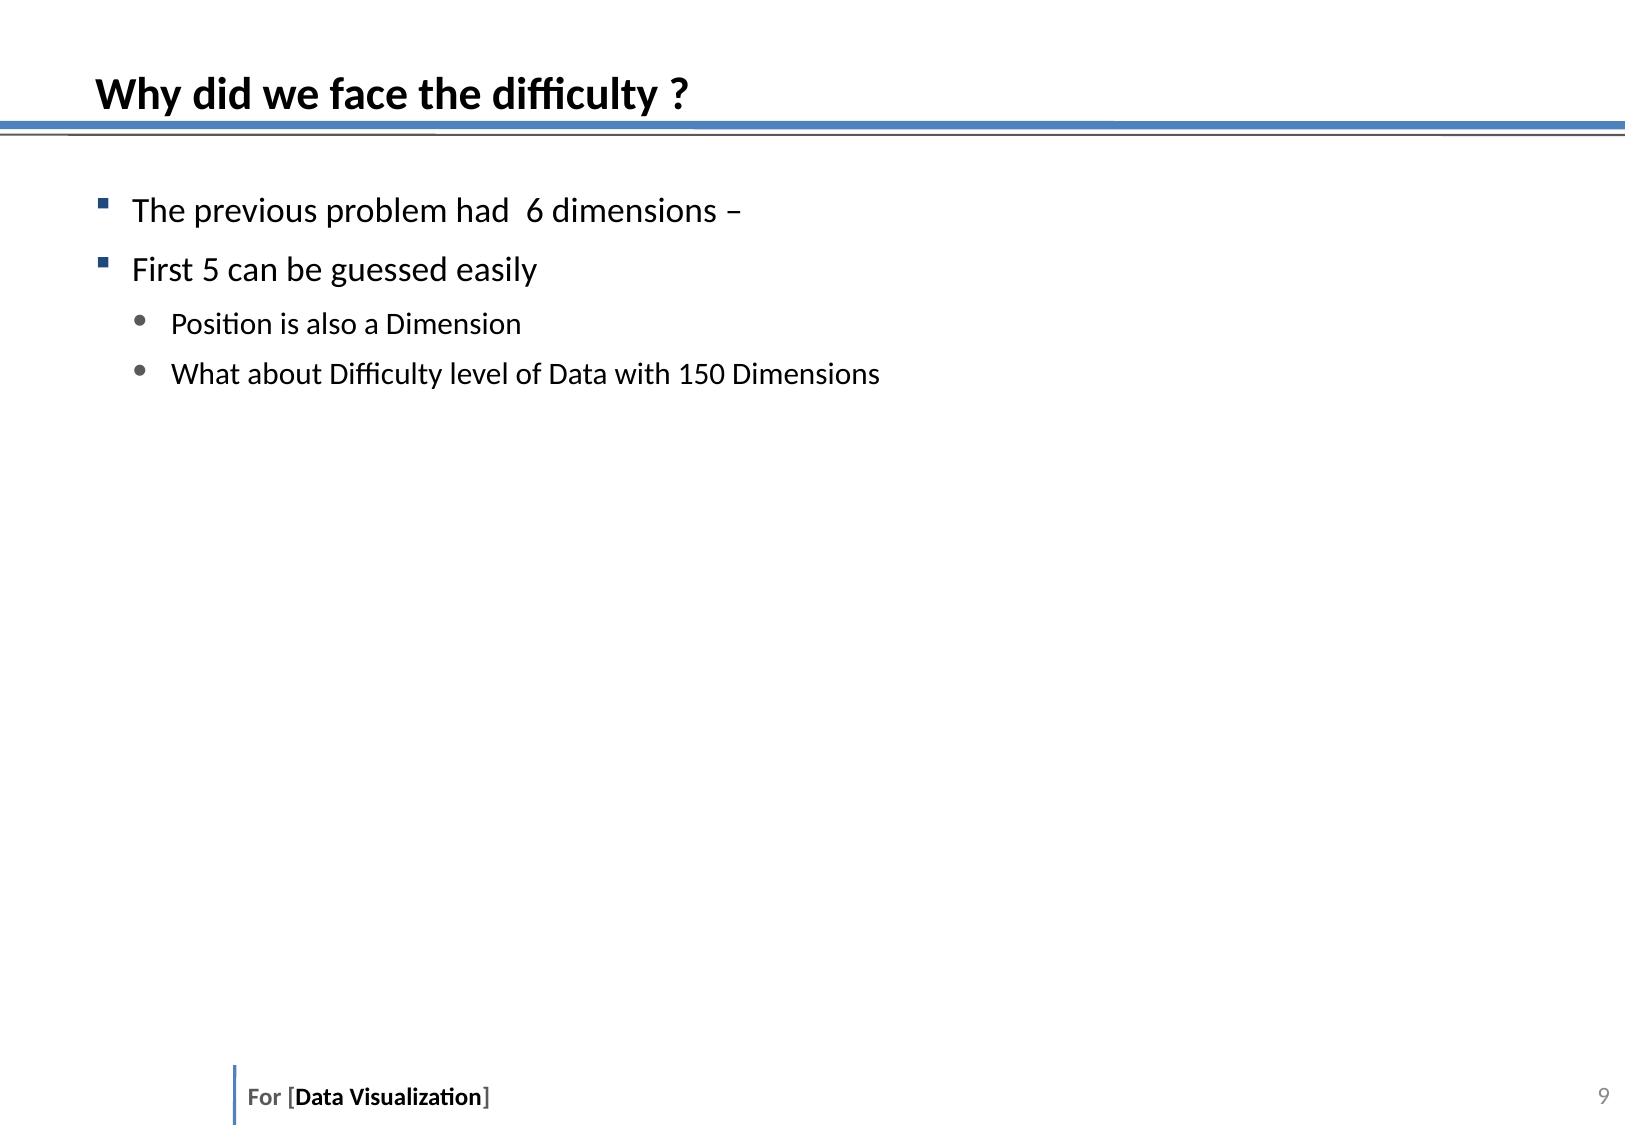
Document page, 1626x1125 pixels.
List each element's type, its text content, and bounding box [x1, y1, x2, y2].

slide_number 8 [1543, 1065, 1625, 1125]
list The previous problem had 6 dimensions – First 5 can be guessed easily Position is also a Dimension What about Difficulty level of Data with 150 Dimensions [87, 179, 1550, 1007]
title Why did we face the difficulty ? [87, 10, 1416, 126]
